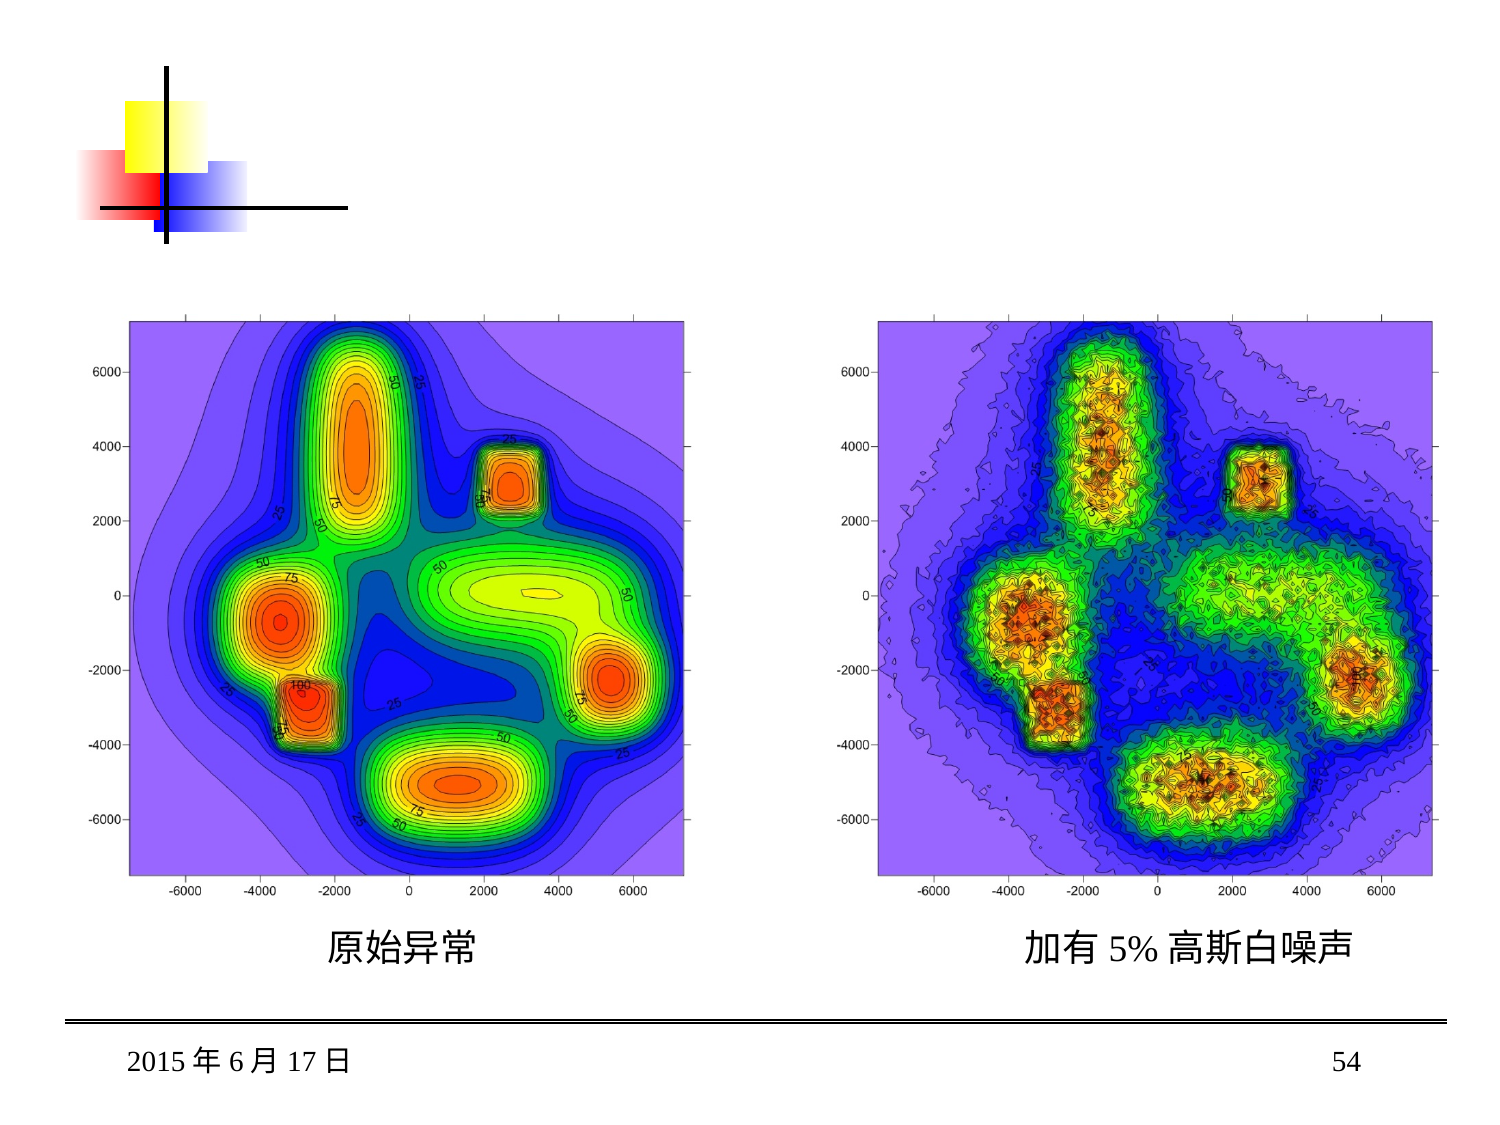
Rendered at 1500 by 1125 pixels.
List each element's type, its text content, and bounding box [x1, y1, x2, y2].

text_box 加有5%高斯白噪声 [1009, 916, 1424, 977]
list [88, 314, 1439, 898]
text_box 原始异常 [312, 916, 656, 977]
